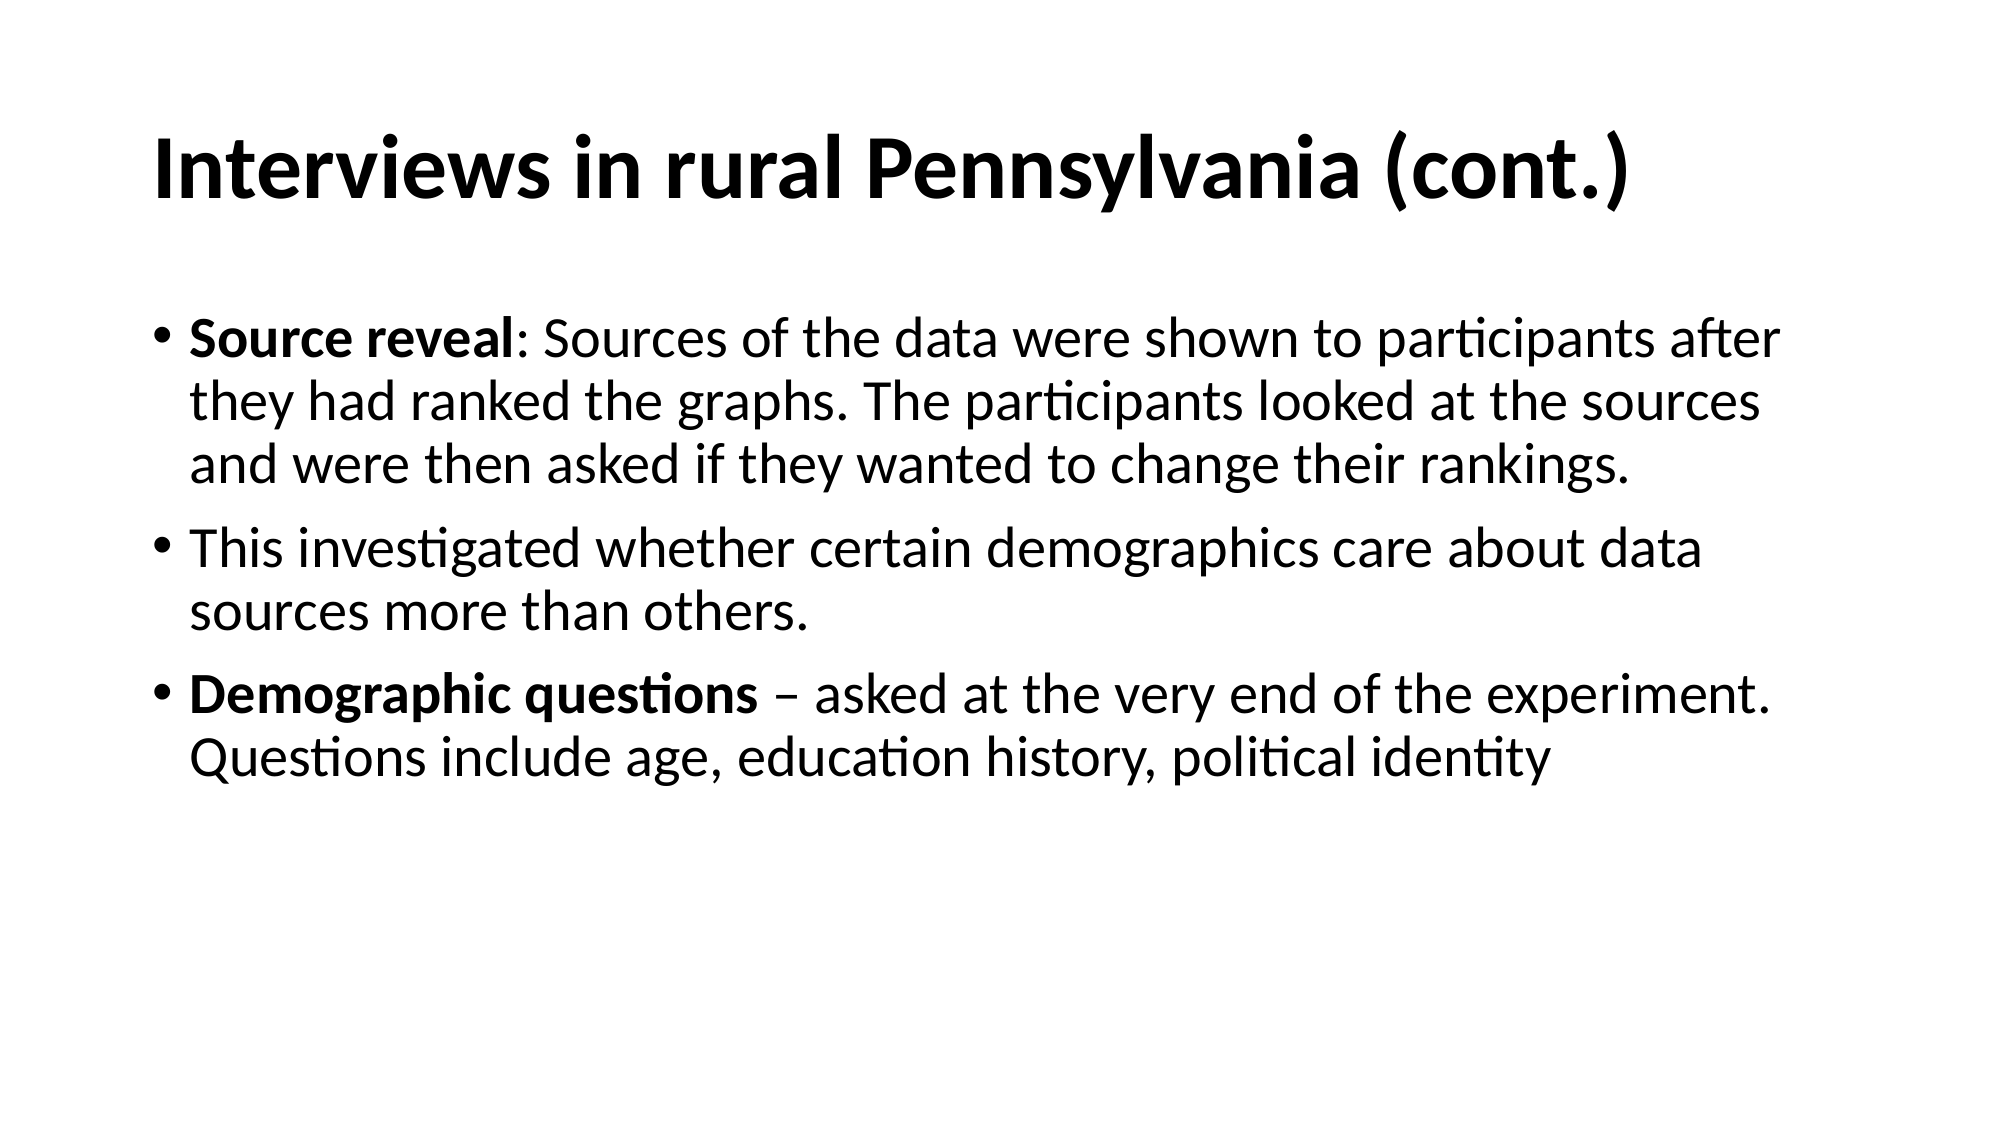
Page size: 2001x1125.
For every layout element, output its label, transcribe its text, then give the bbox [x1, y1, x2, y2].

list Source reveal: Sources of the data were shown to participants after they had ranked the graphs. The participants looked at the sources and were then asked if they wanted to change their rankings. This investigated whether certain demographics care about data sources more than others. Demographic questions – asked at the very end of the experiment. Questions include age, education history, political identity [137, 299, 1863, 1014]
title Interviews in rural Pennsylvania (cont.) [137, 59, 1863, 278]
